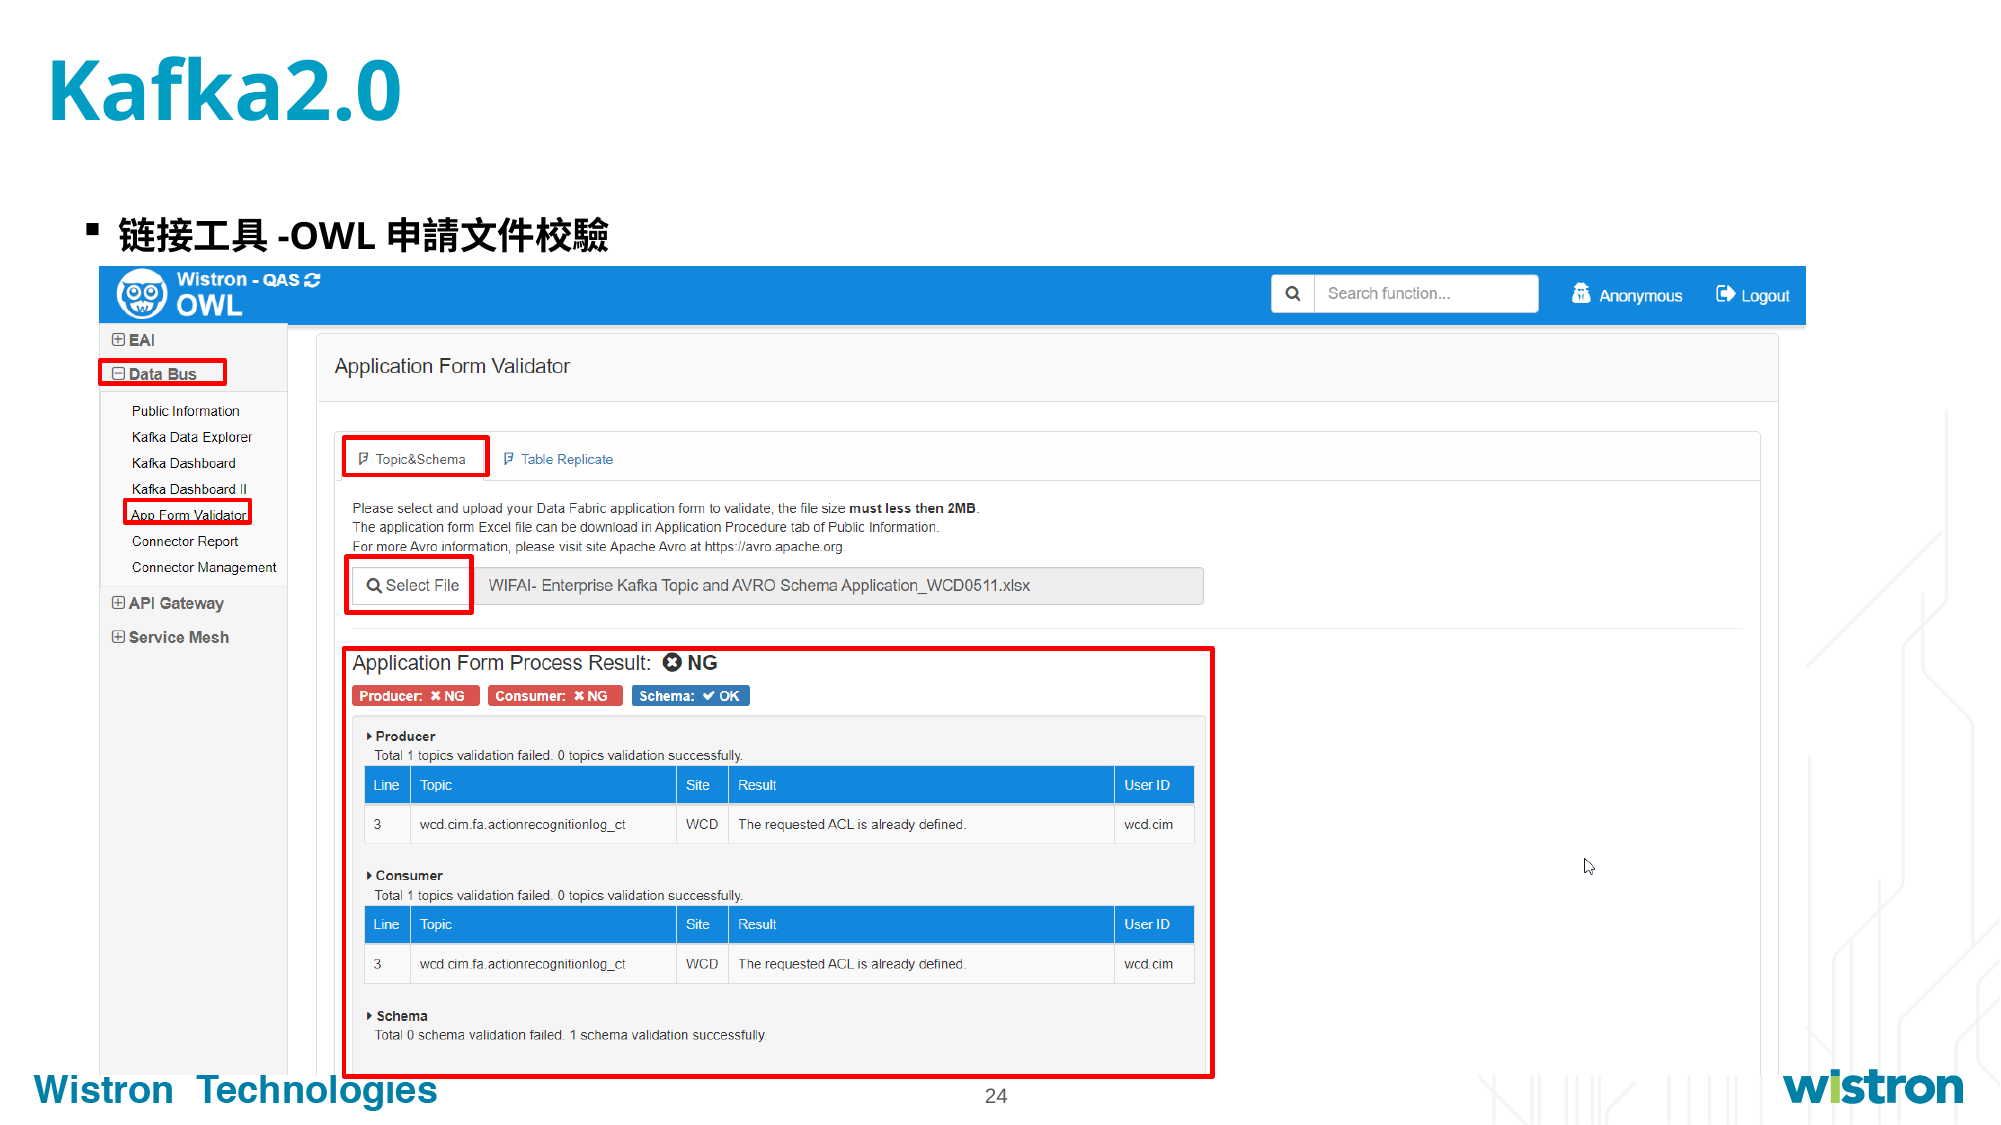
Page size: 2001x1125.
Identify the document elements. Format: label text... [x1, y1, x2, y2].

picture [0, 0, 2000, 1125]
text_box 链接工具-OWL申請文件校驗 [68, 193, 626, 265]
slide_number 24 [937, 1087, 1055, 1125]
title Kafka2.0 [30, 29, 1764, 146]
